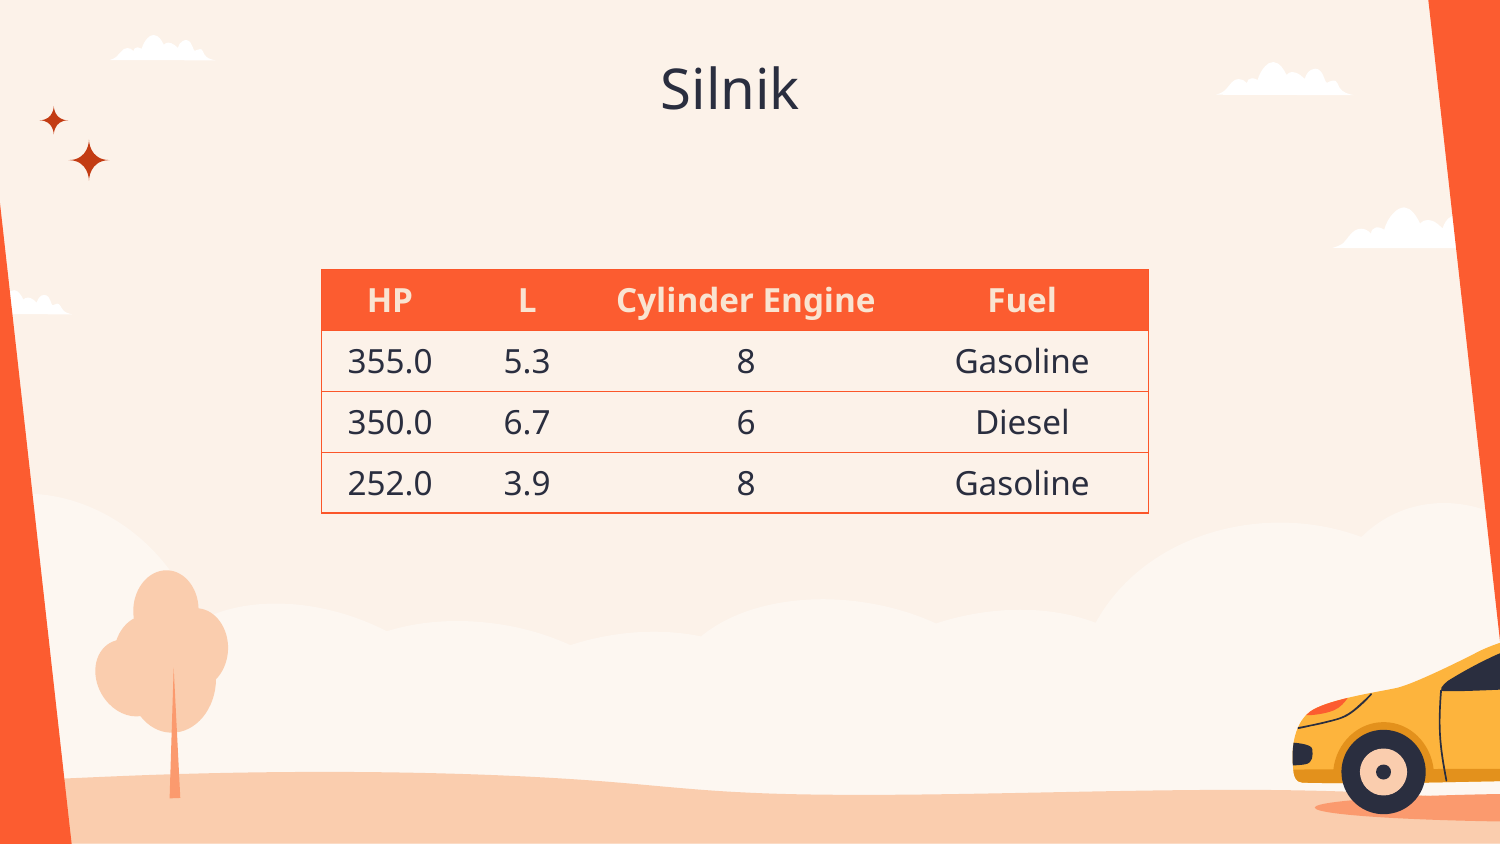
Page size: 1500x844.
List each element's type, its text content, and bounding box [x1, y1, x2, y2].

table_cell 3.9 [459, 453, 596, 512]
title Silnik [98, 37, 1363, 132]
table_cell 252.0 [322, 453, 459, 512]
table_header HP [322, 270, 459, 330]
table_cell 6 [596, 392, 896, 452]
table_cell Diesel [896, 392, 1148, 452]
table_cell 5.3 [459, 331, 596, 391]
table_cell 350.0 [322, 392, 459, 452]
table_cell 8 [596, 453, 896, 512]
table_cell Gasoline [896, 453, 1148, 512]
table_header L [459, 270, 596, 330]
table_cell 8 [596, 331, 896, 391]
table_cell 6.7 [459, 392, 596, 452]
table_cell 355.0 [322, 331, 459, 391]
table_cell Gasoline [896, 331, 1148, 391]
table_header Fuel [896, 270, 1148, 330]
table_header Cylinder Engine [596, 270, 896, 330]
